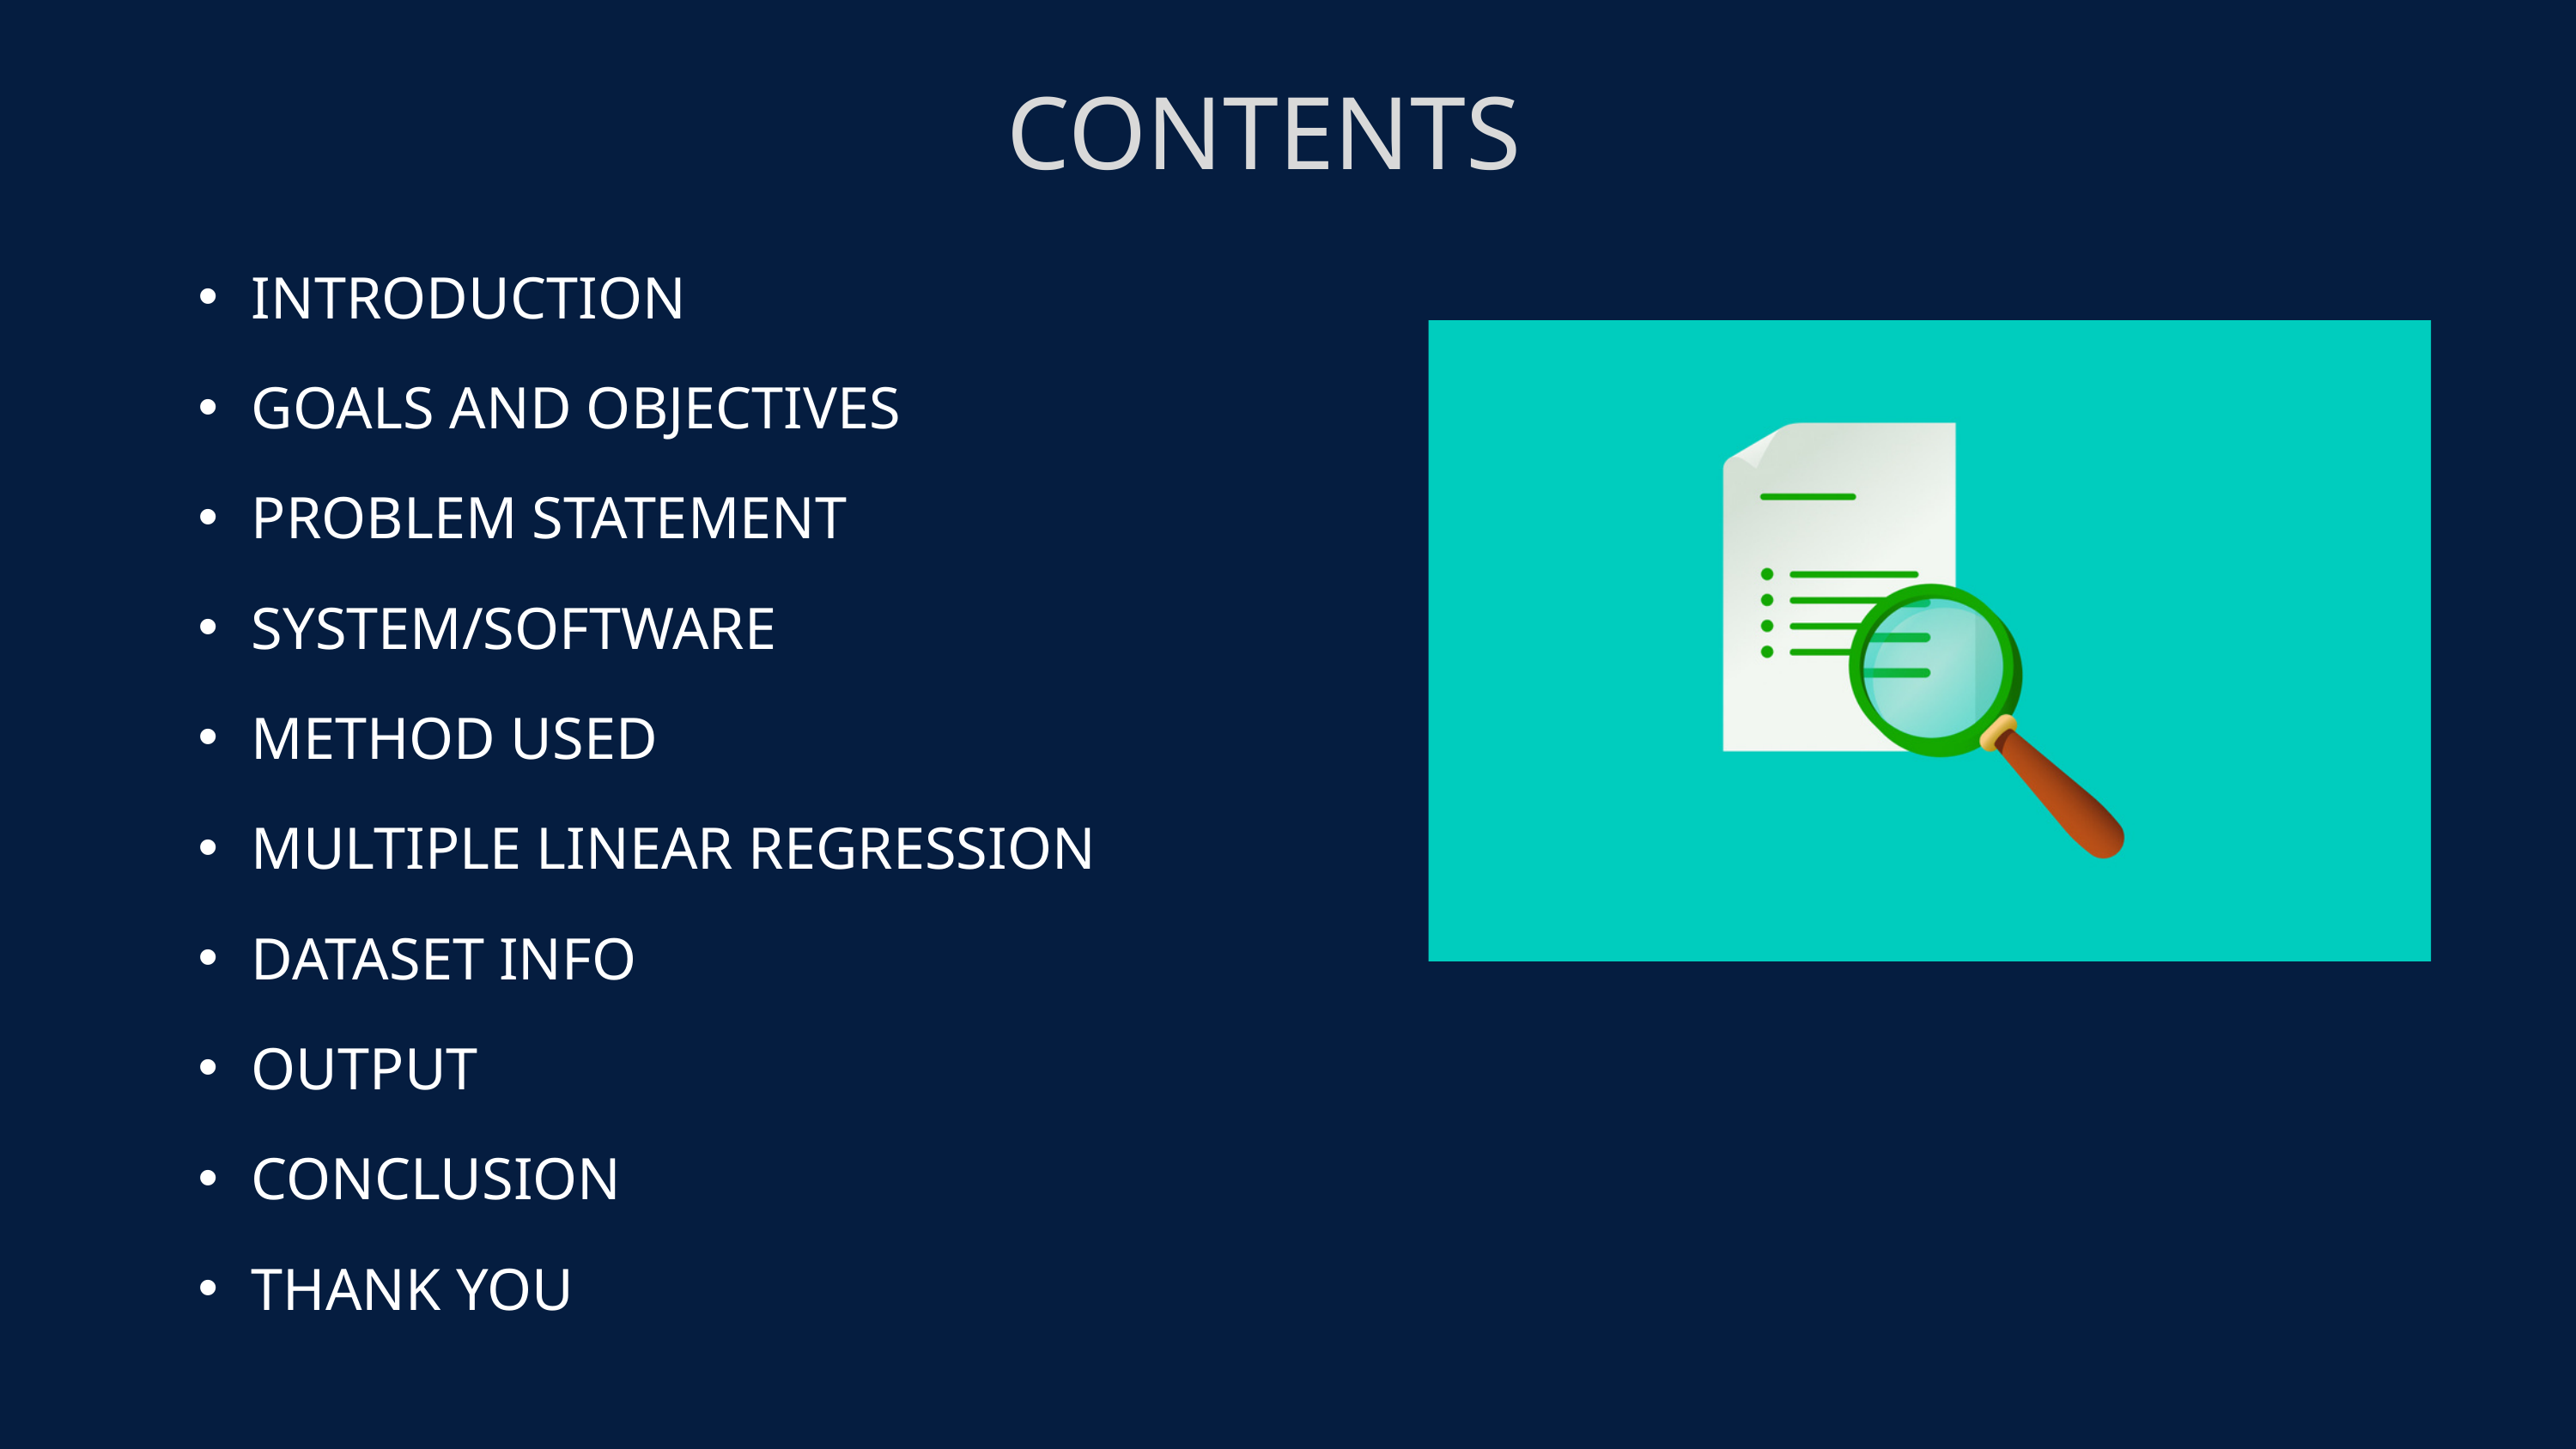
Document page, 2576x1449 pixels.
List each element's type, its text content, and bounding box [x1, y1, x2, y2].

text_box CONTENTS [1006, 70, 1569, 191]
text_box [1428, 320, 2432, 961]
text_box INTRODUCTION GOALS AND OBJECTIVES PROBLEM STATEMENT SYSTEM/SOFTWARE METHOD USED MULTIPLE LINEAR REGRESSION DATASET INFO OUTPUT CONCLUSION THANK YOU [144, 220, 1289, 1432]
